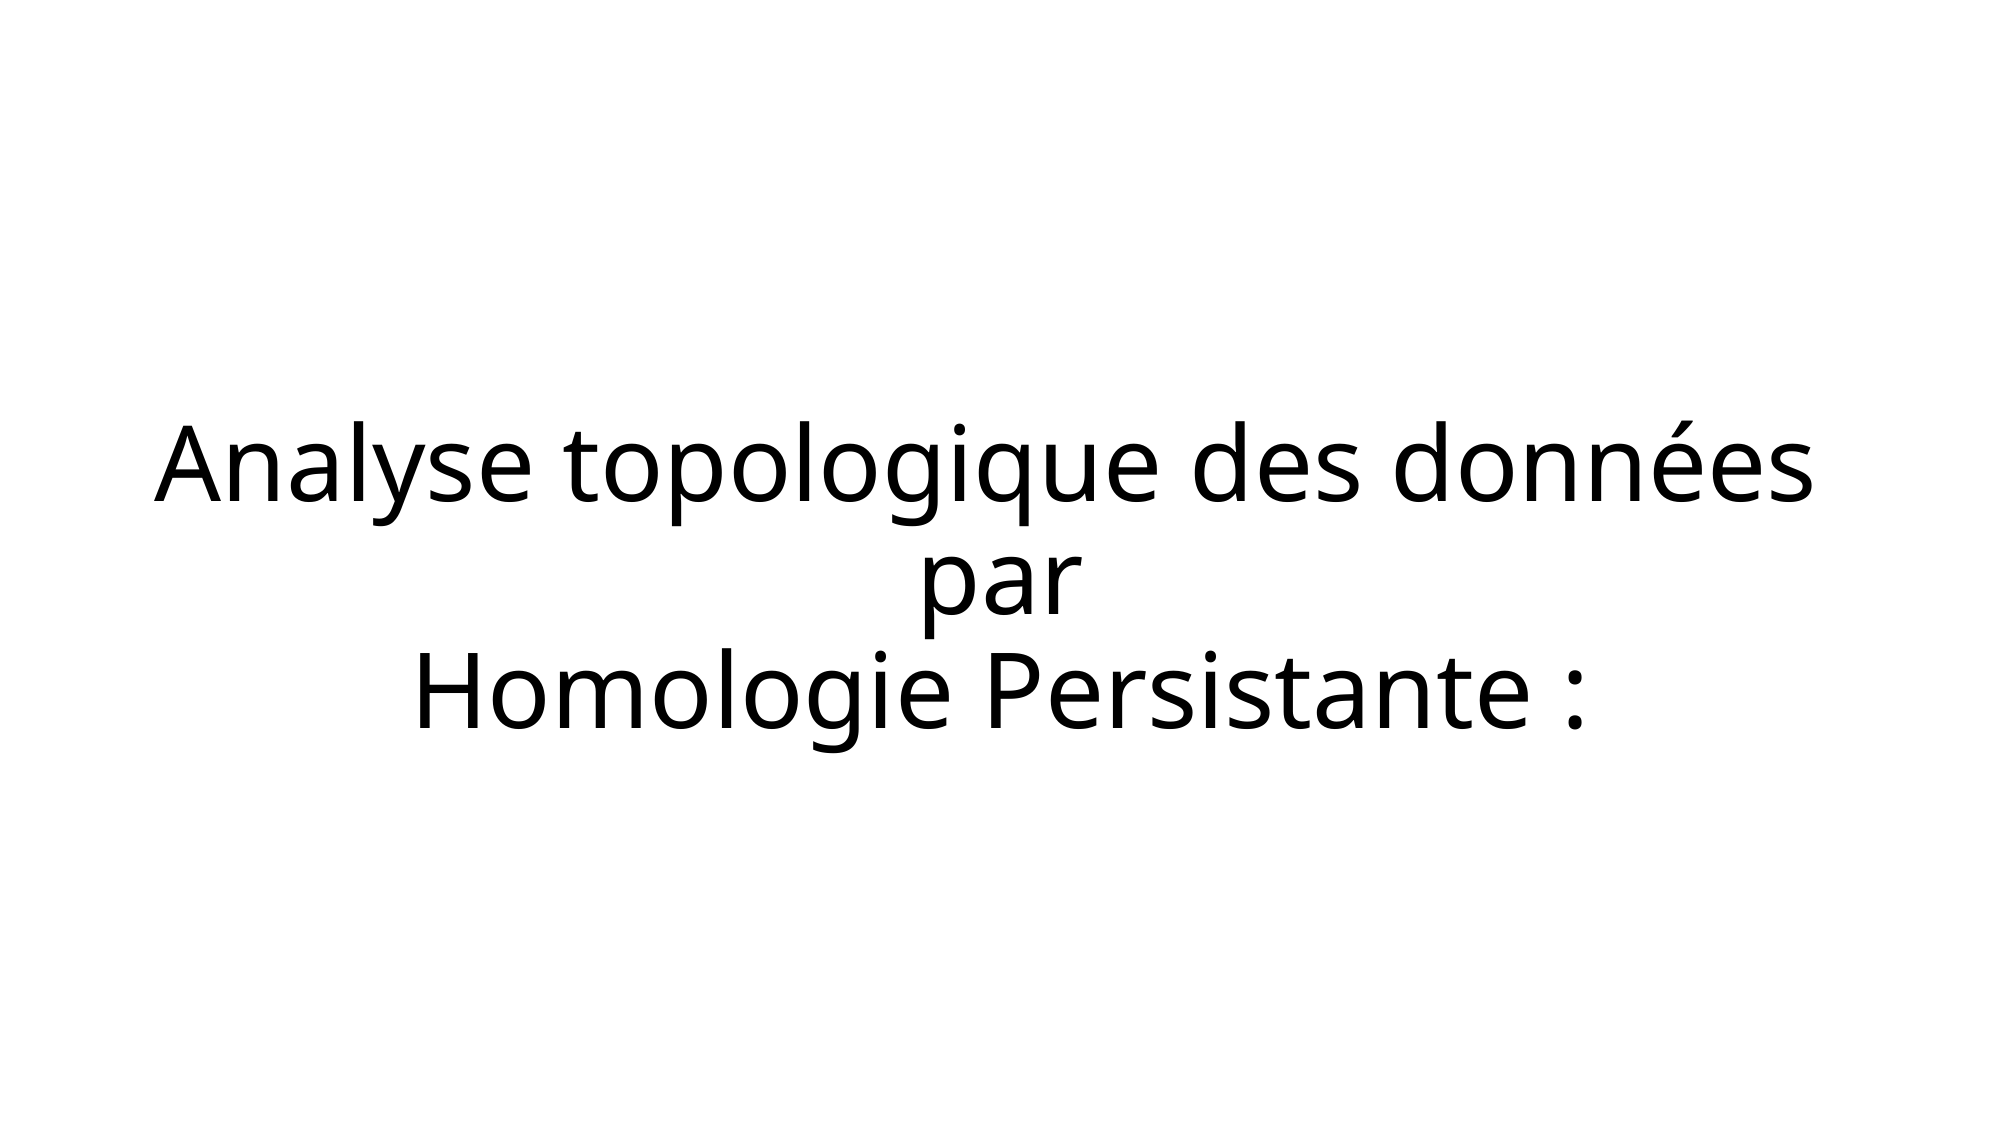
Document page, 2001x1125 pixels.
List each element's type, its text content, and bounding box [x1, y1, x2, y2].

title Analyse topologique des données par Homologie Persistante : [138, 366, 1862, 759]
